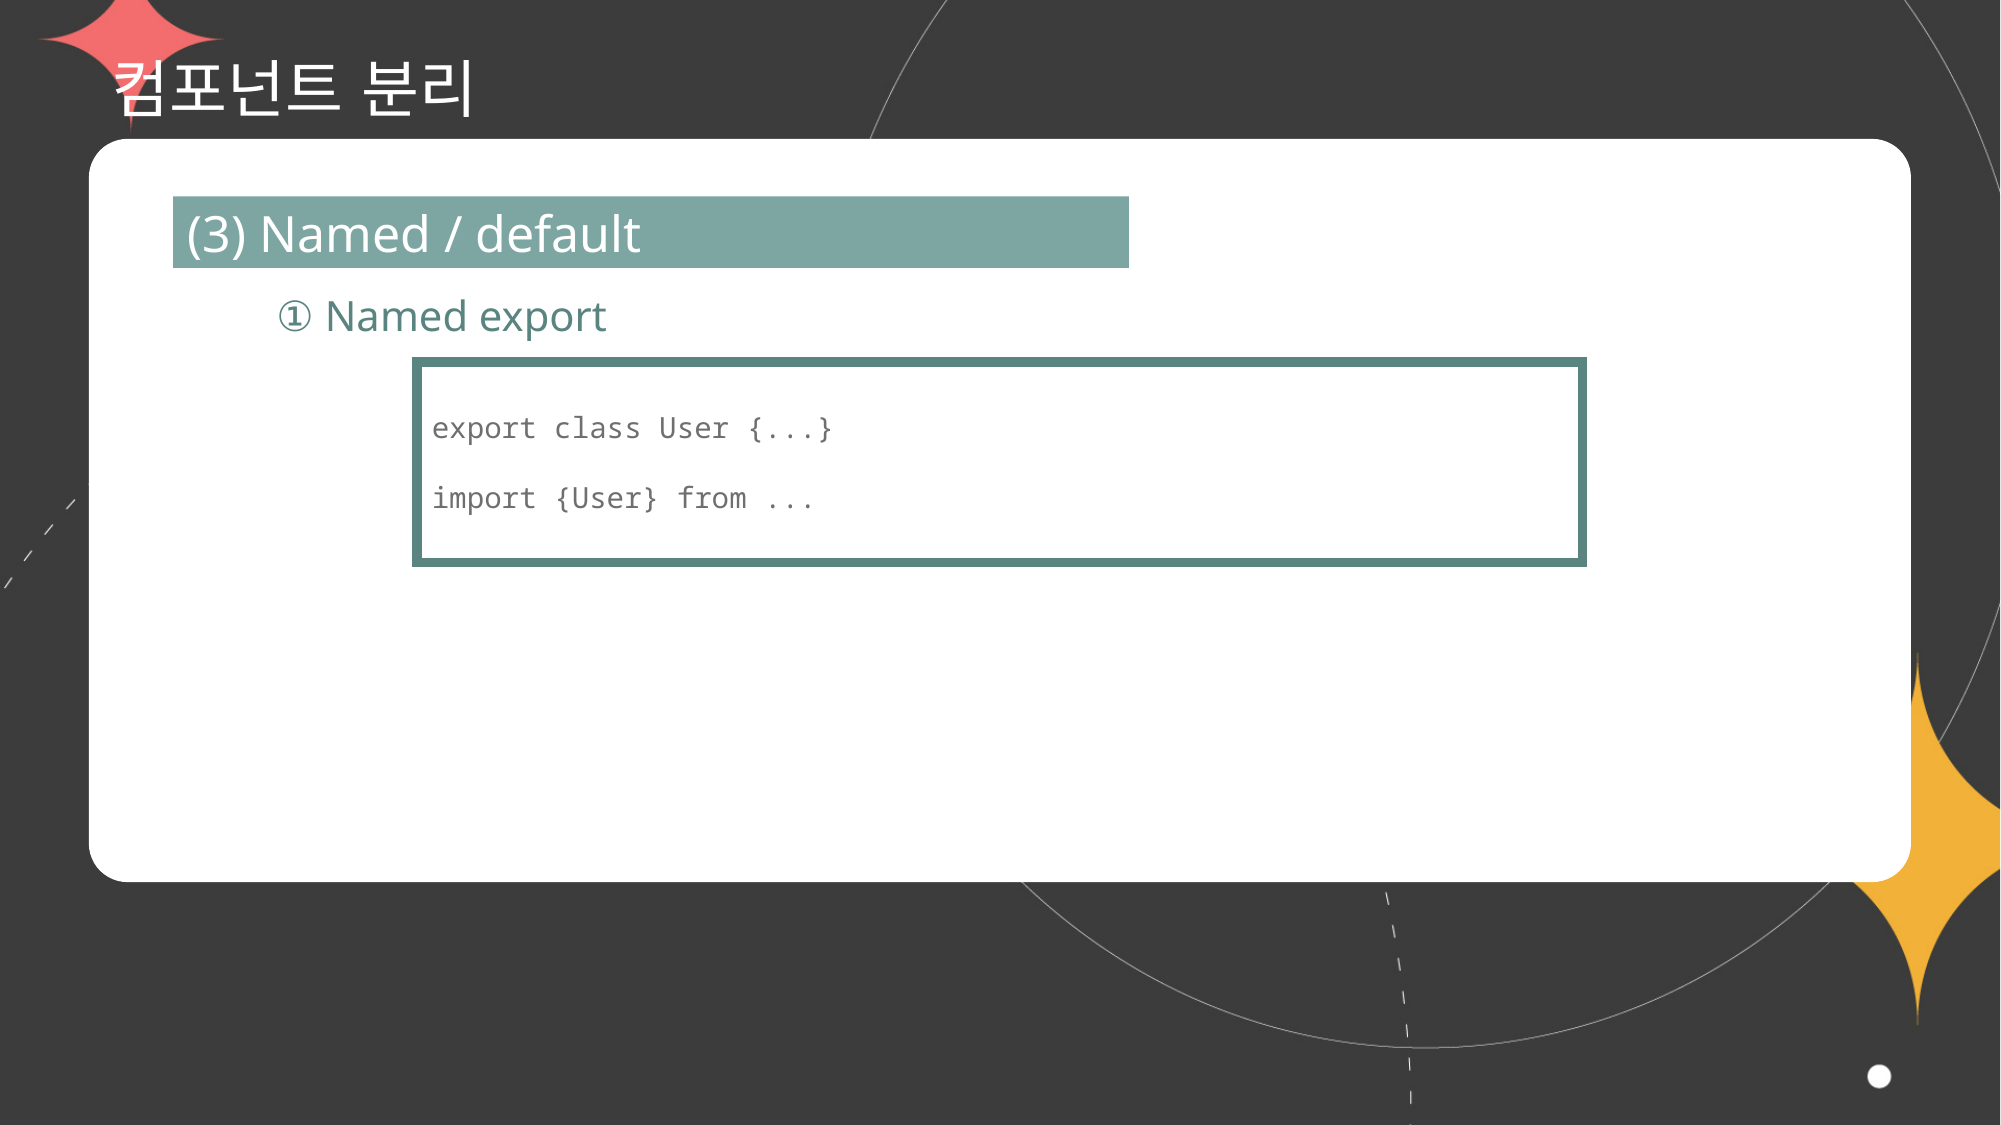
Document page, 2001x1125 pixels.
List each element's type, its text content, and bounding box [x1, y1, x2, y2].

text_box (3) Named / default [172, 195, 1130, 269]
text_box ① Named export [261, 279, 1092, 351]
picture [0, 0, 2001, 1125]
title 컴포넌트 분리 [96, 50, 1568, 135]
text_box export class User {...} import {User} from ... [416, 361, 1584, 563]
